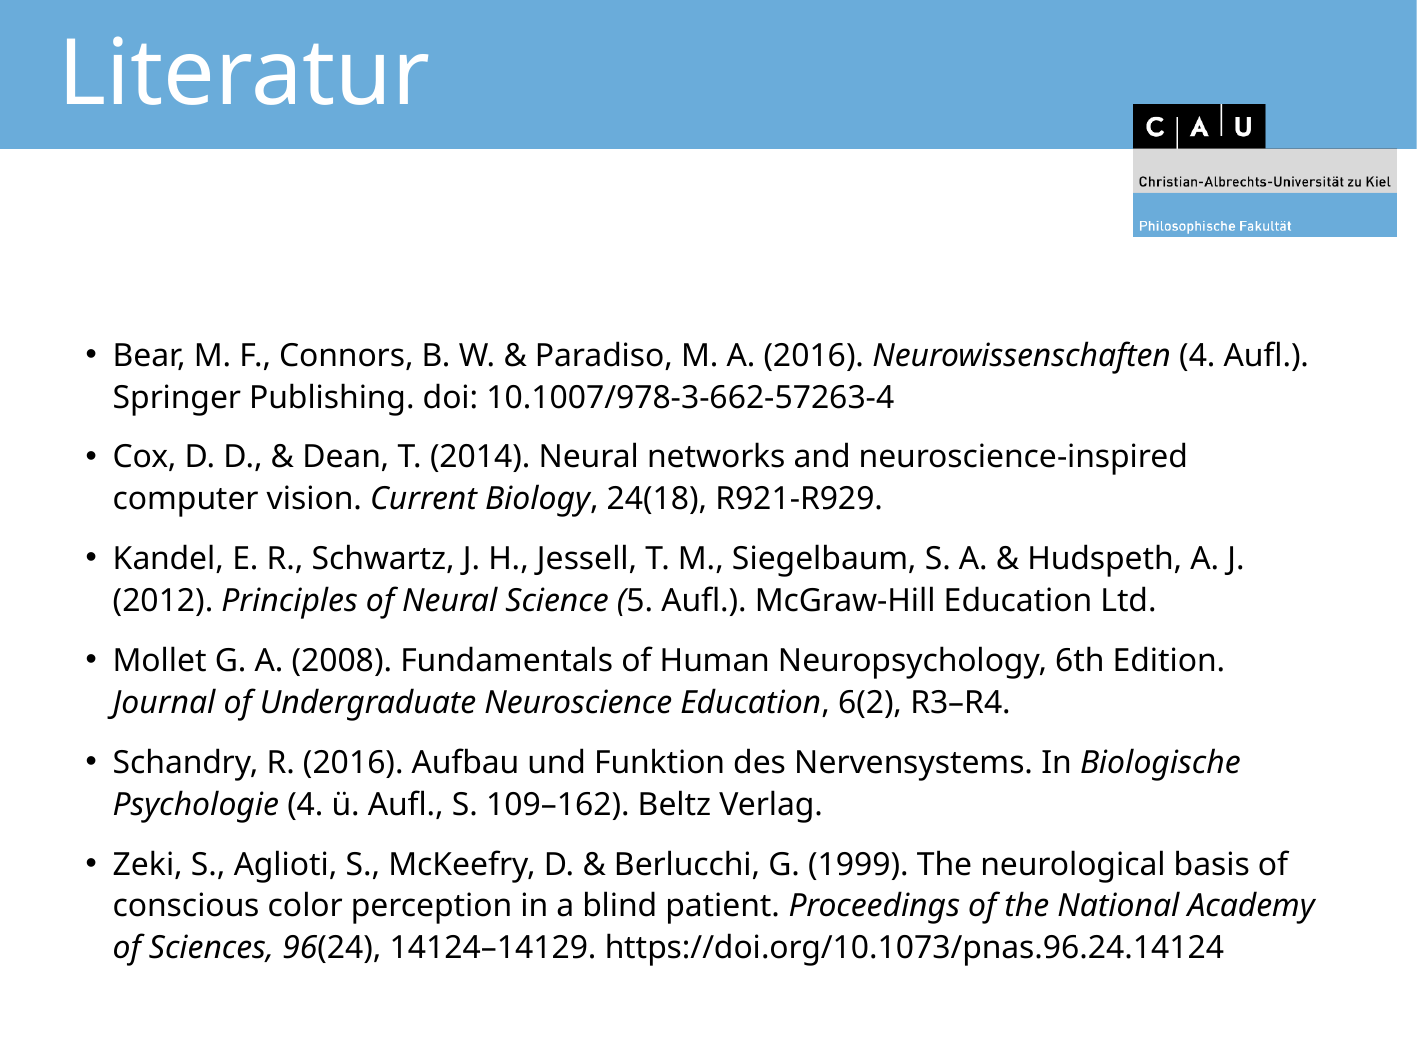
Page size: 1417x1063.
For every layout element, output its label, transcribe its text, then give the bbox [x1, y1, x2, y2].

picture [1133, 104, 1397, 237]
list Bear, M. F., Connors, B. W. & Paradiso, M. A. (2016). Neurowissenschaften (4. Aufl.). Springer Publishing. doi: 10.1007/978-3-662-57263-4 Cox, D. D., & Dean, T. (2014). Neural networks and neuroscience-inspired computer vision. Current Biology, 24(18), R921-R929. Kandel, E. R., Schwartz, J. H., Jessell, T. M., Siegelbaum, S. A. & Hudspeth, A. J. (2012). Principles of Neural Science (5. Aufl.). McGraw-Hill Education Ltd. Mollet G. A. (2008). Fundamentals of Human Neuropsychology, 6th Edition. Journal of Undergraduate Neuroscience Education, 6(2), R3–R4. Schandry, R. (2016). Aufbau und Funktion des Nervensystems. In Biologische Psychologie (4. ü. Aufl., S. 109–162). Beltz Verlag. Zeki, S., Aglioti, S., McKeefry, D. & Berlucchi, G. (1999). The neurological basis of conscious color perception in a blind patient. Proceedings of the National Academy of Sciences, 96(24), 14124–14129. https://doi.org/10.1073/pnas.96.24.14124 [70, 267, 1346, 982]
title Literatur [0, 0, 1180, 136]
